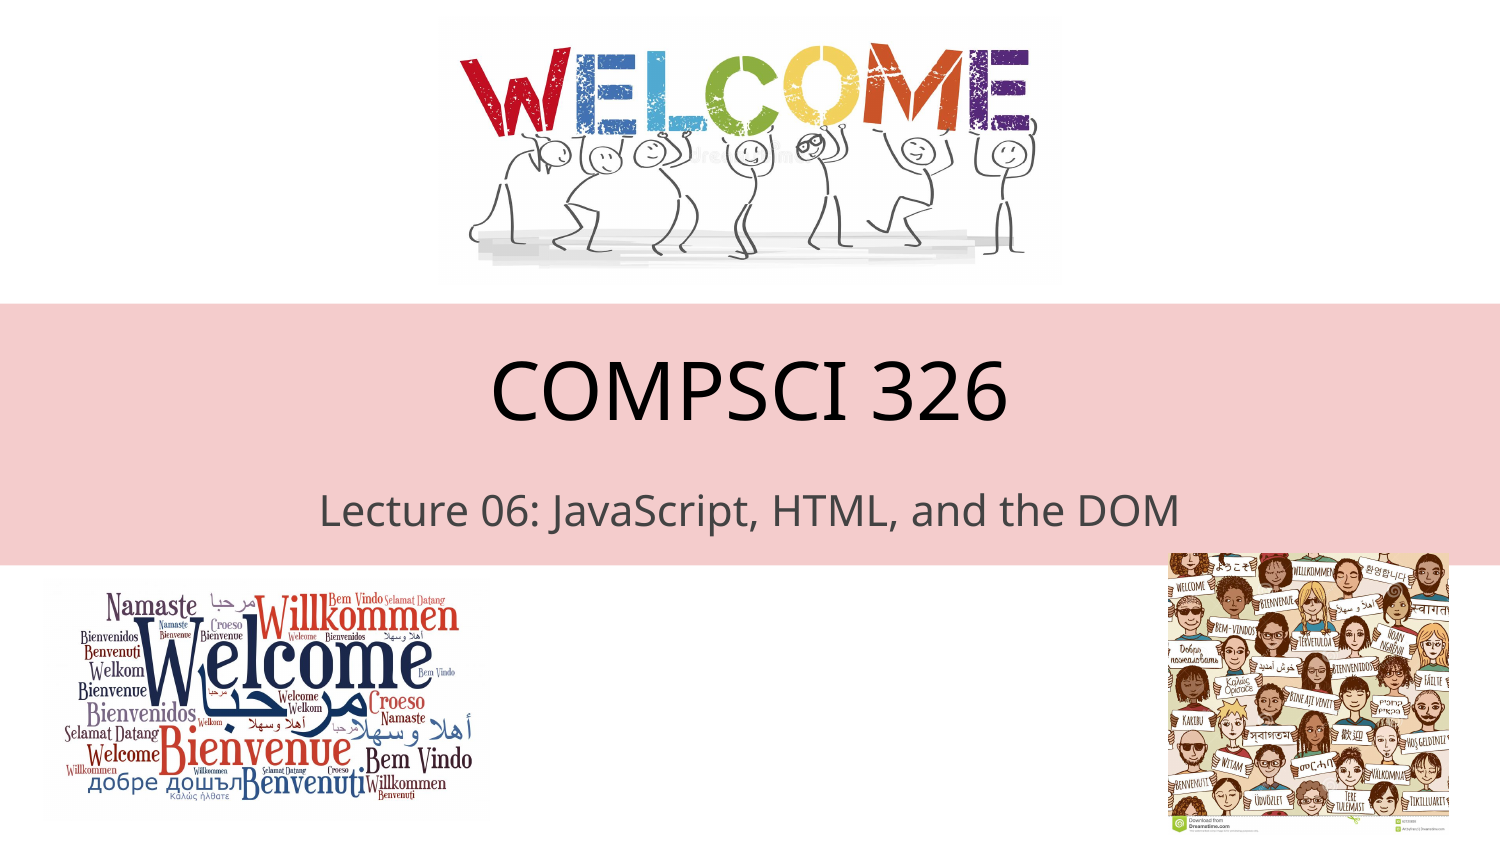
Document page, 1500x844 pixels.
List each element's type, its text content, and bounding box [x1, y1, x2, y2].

picture [43, 578, 490, 822]
title COMPSCI 326 [51, 318, 1449, 459]
picture [438, 16, 1062, 285]
subtitle Lecture 06: JavaScript, HTML, and the DOM [51, 464, 1449, 554]
picture [1168, 553, 1450, 835]
